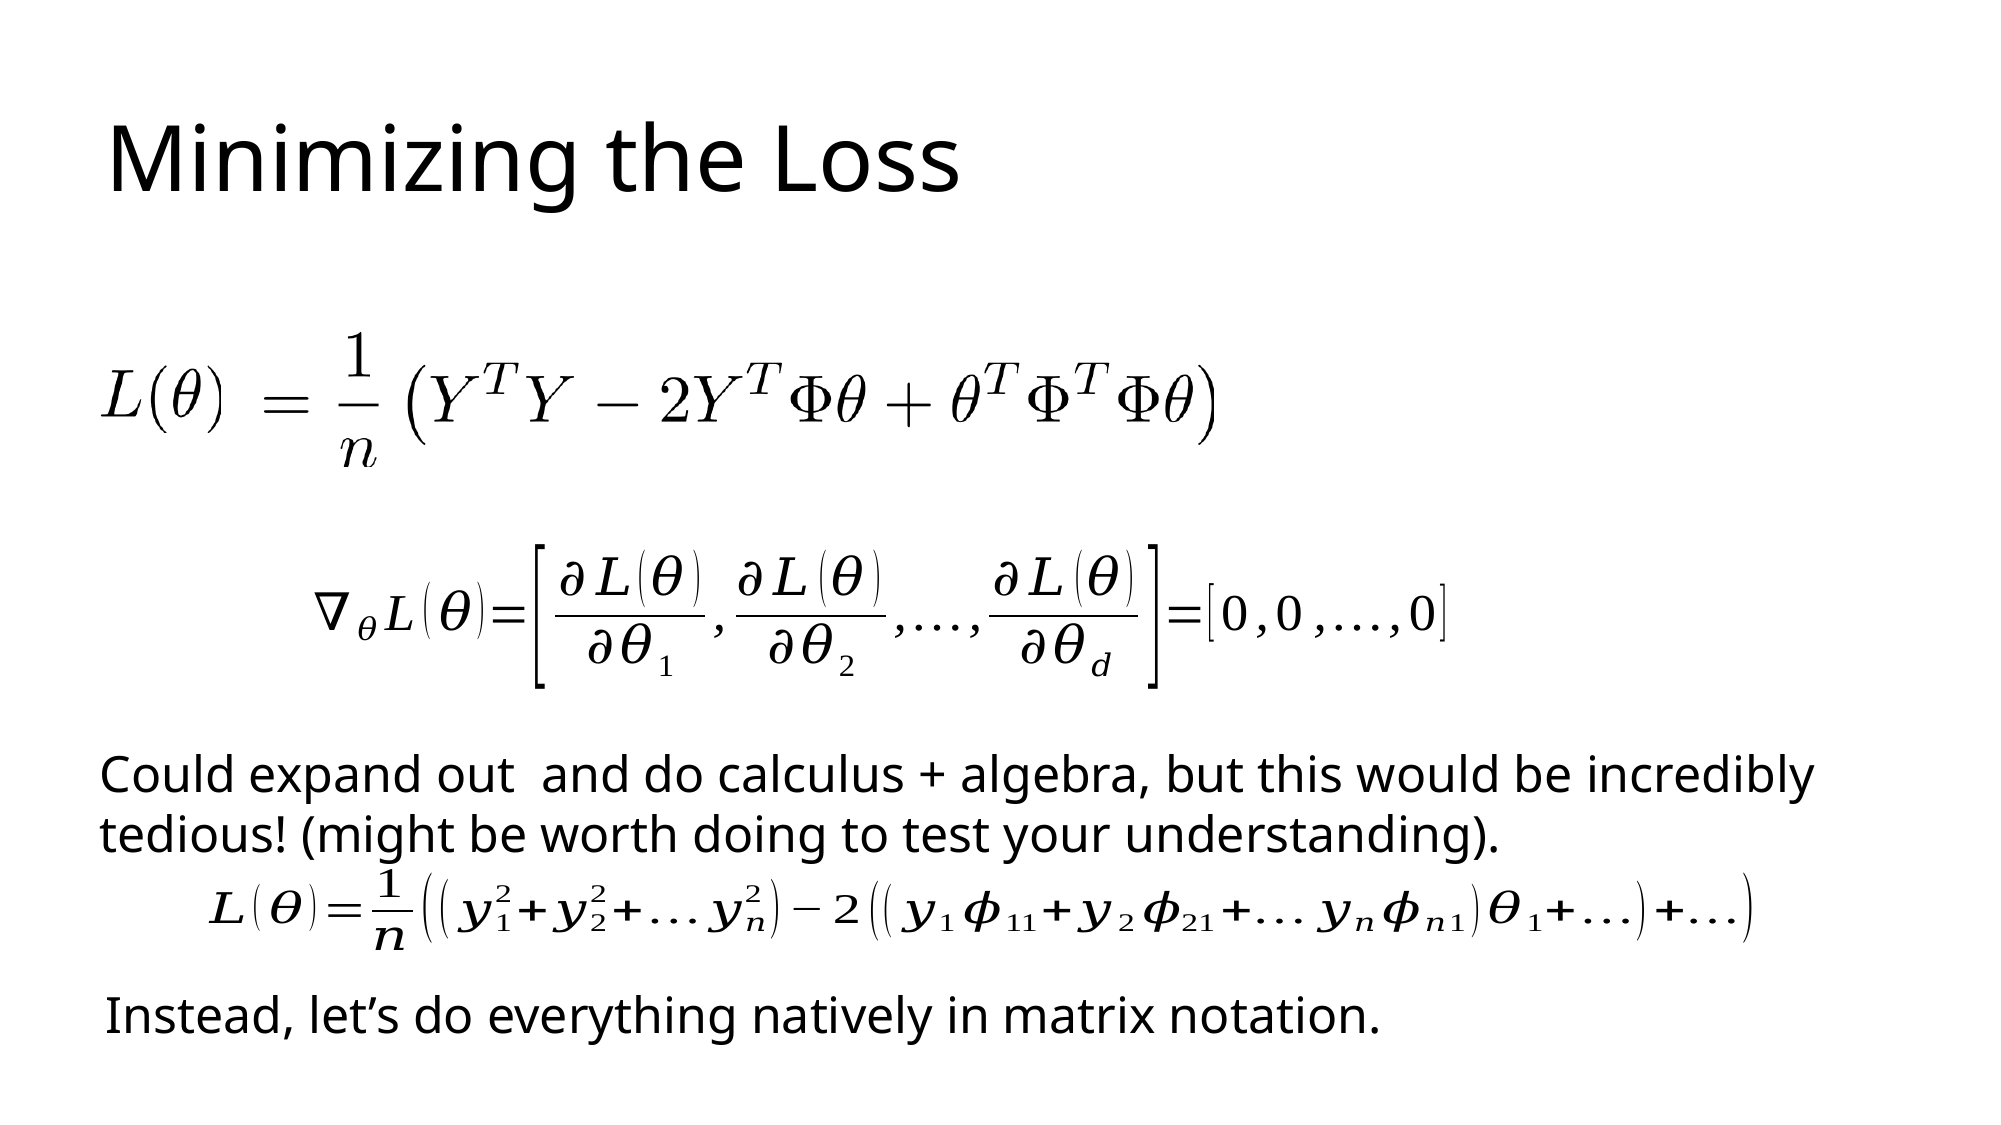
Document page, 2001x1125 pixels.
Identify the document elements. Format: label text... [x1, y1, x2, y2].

text_box Instead, let’s do everything natively in matrix notation. [90, 976, 1989, 1052]
title Minimizing the Loss [90, 52, 1863, 271]
picture [263, 331, 1214, 467]
picture [100, 365, 221, 433]
